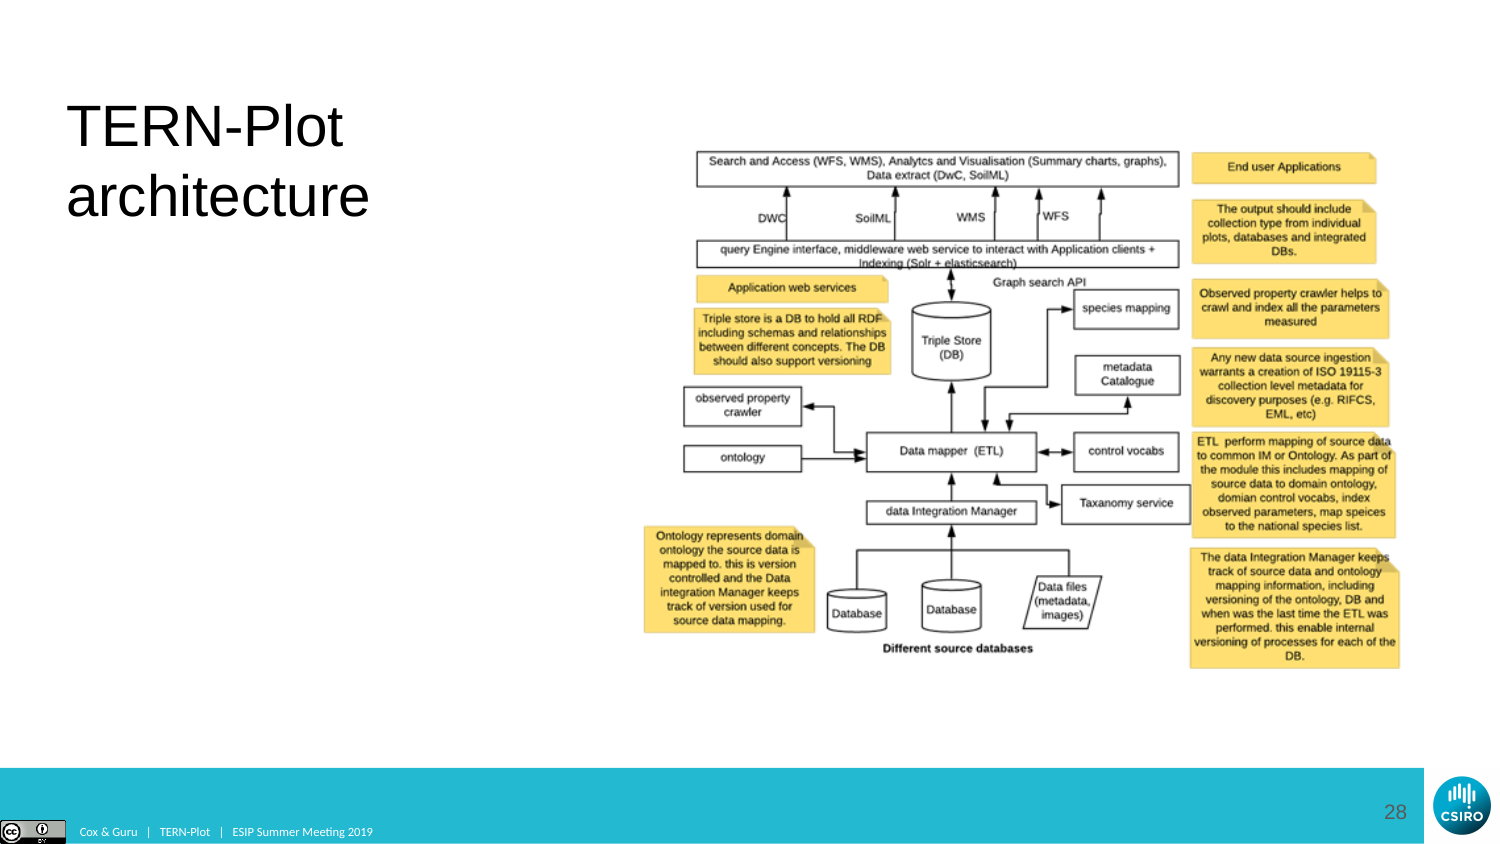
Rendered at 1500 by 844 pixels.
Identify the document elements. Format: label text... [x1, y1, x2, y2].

picture [619, 126, 1426, 694]
slide_number ‹#› [1332, 779, 1423, 844]
picture [1424, 767, 1500, 844]
title TERN-Plot architecture [51, 72, 540, 390]
picture [0, 820, 66, 844]
